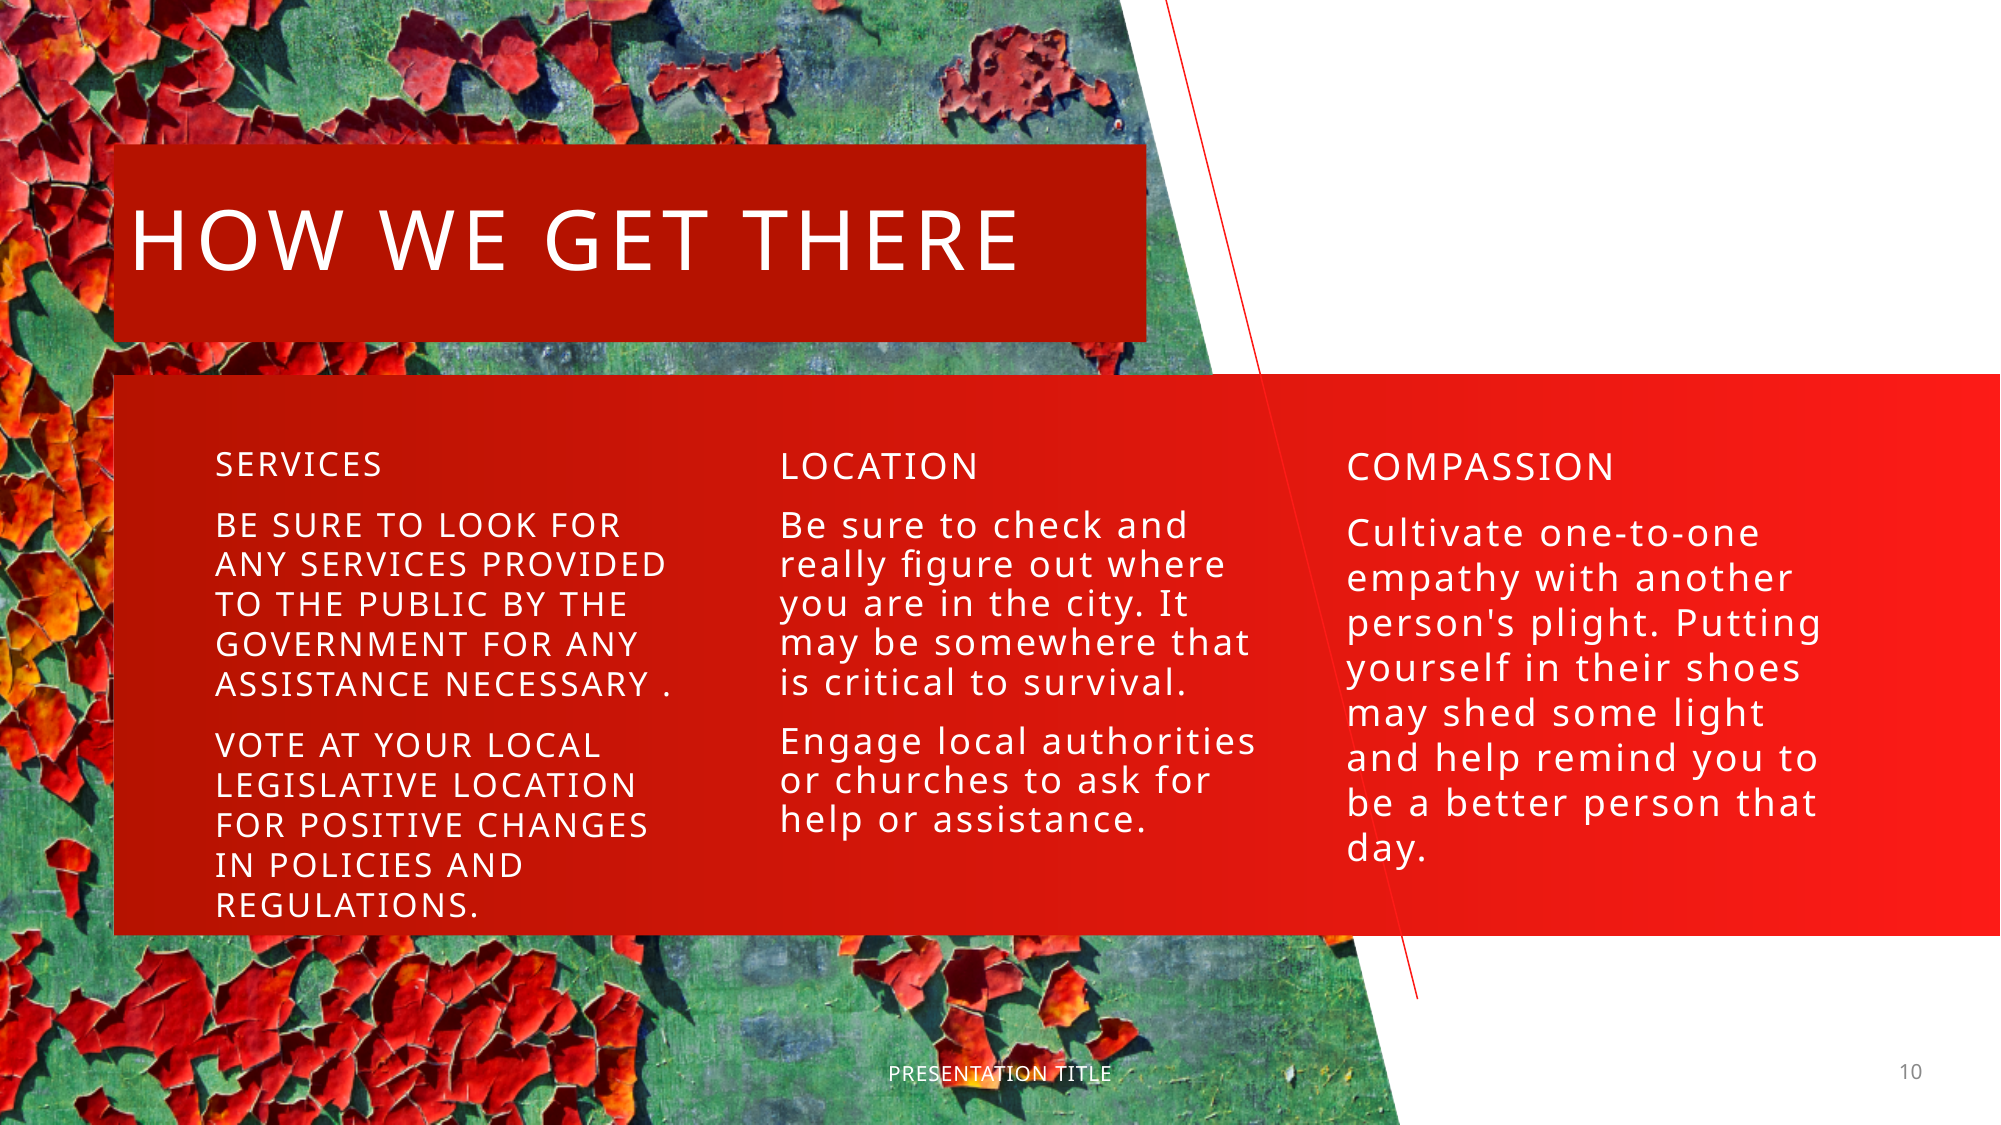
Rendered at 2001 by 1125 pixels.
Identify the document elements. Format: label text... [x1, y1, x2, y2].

list COMPASSION Cultivate one-to-one empathy with another person's plight. Putting yourself in their shoes may shed some light and help remind you to be a better person that day. [1400, 435, 1851, 880]
slide_number 10 [1684, 1042, 1938, 1103]
picture [0, 0, 1400, 1125]
